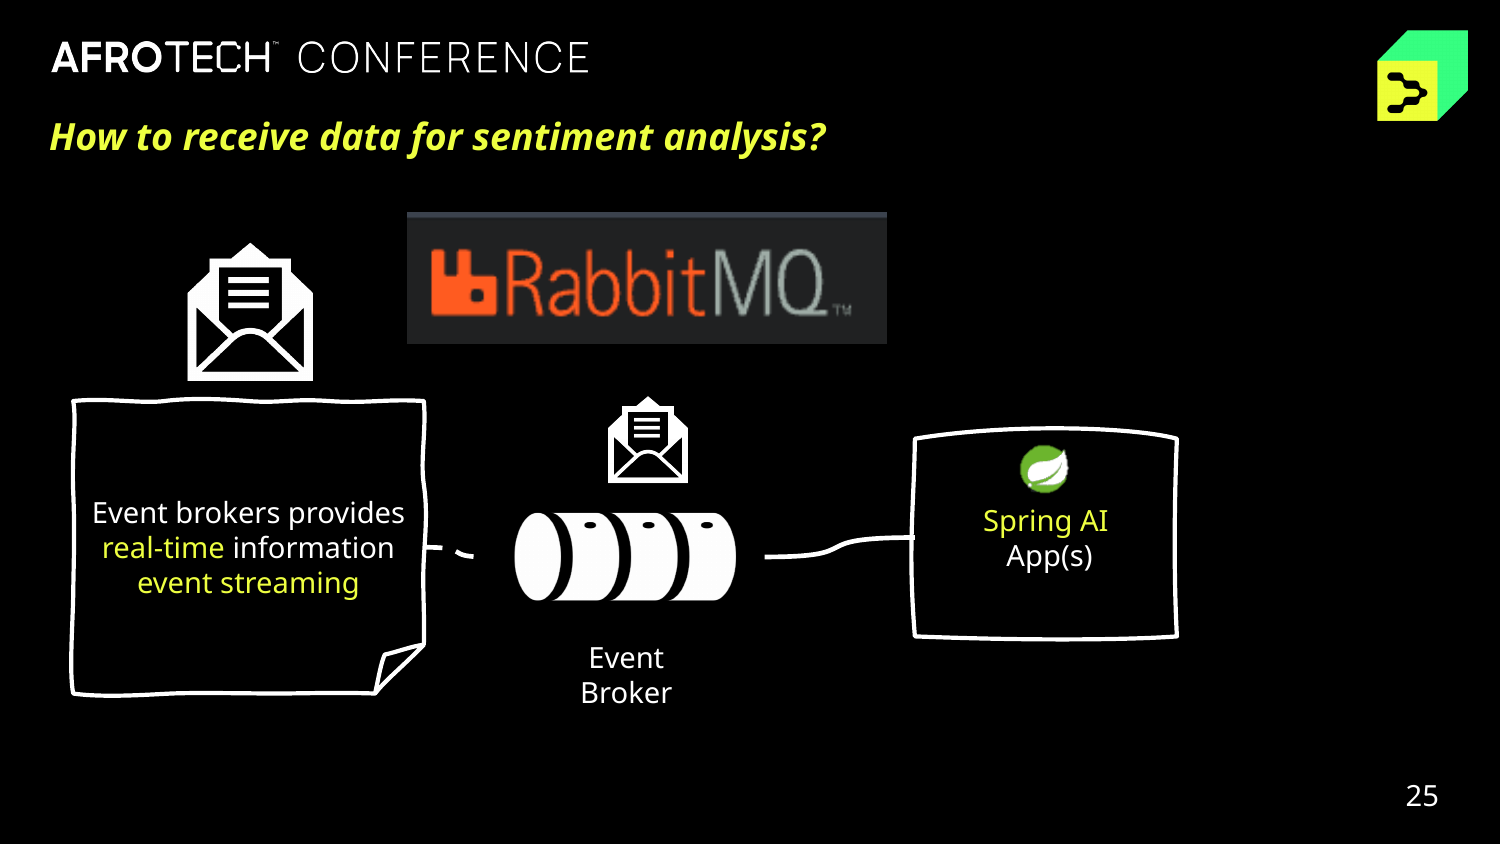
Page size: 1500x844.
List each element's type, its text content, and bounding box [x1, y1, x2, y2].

picture [51, 41, 588, 73]
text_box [423, 546, 487, 558]
picture [598, 391, 695, 488]
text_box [485, 481, 765, 718]
text_box Event brokers provides real-time information event streaming [69, 396, 429, 698]
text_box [914, 435, 1178, 637]
picture [173, 236, 324, 388]
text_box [764, 537, 916, 558]
text_box How to receive data for sentiment analysis? [34, 89, 1046, 189]
picture [1377, 30, 1468, 121]
picture [406, 212, 887, 345]
slide_number 25 [1377, 764, 1468, 830]
